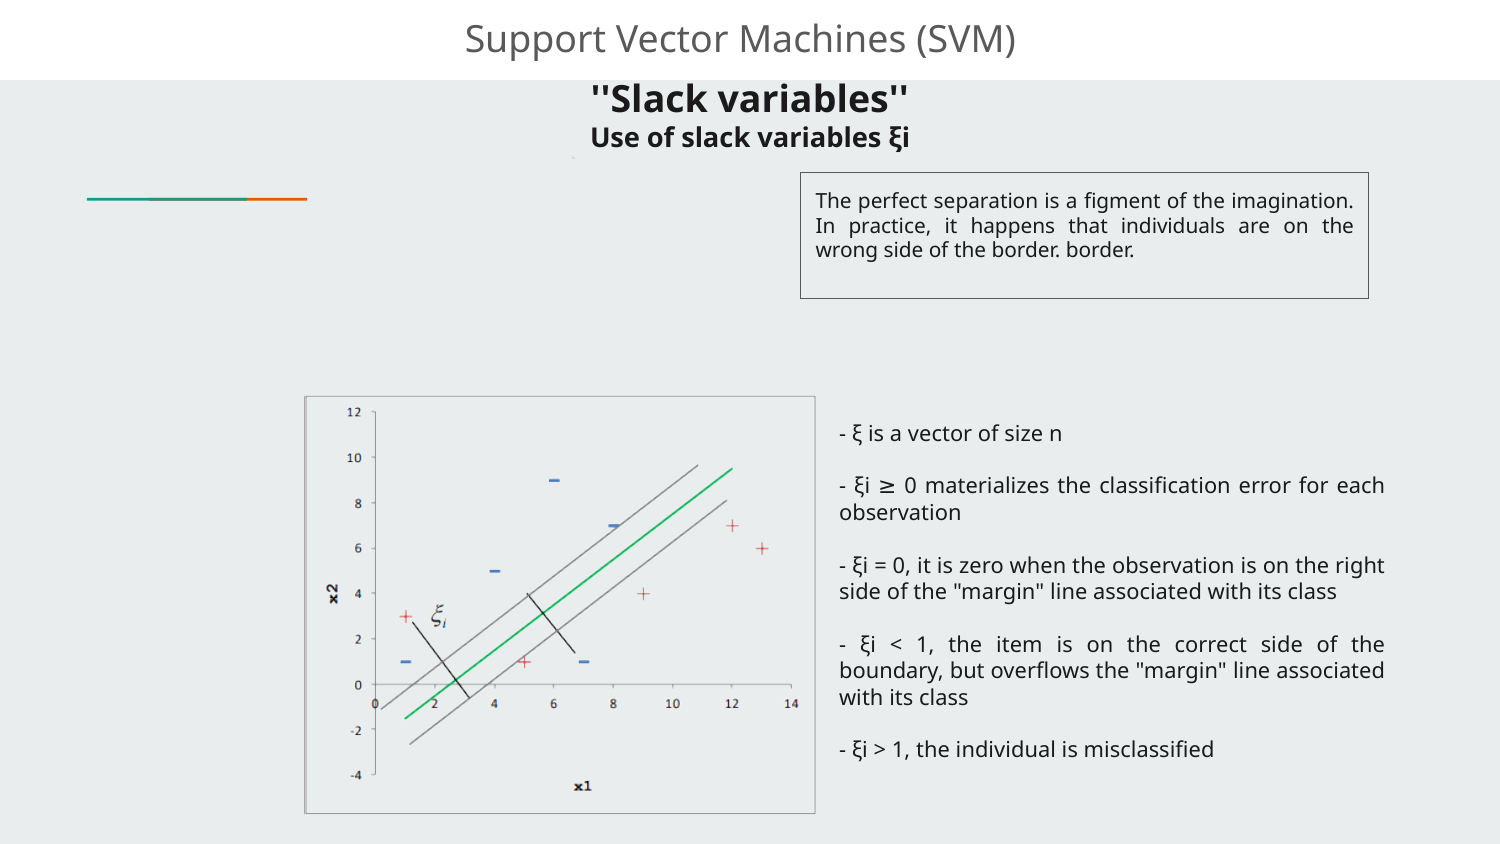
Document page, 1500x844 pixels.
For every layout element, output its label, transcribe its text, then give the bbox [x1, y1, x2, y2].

text_box - ξ is a vector of size n - ξi ≥ 0 materializes the classification error for each observation - ξi = 0, it is zero when the observation is on the right side of the "margin" line associated with its class - ξi < 1, the item is on the correct side of the boundary, but overflows the "margin" line associated with its class - ξi > 1, the individual is misclassified [1366, 404, 1402, 806]
subtitle Support Vector Machines (SVM) [367, 0, 1114, 80]
title ''Slack variables'' Use of slack variables ξi [36, 59, 1464, 169]
picture [270, 145, 1361, 844]
